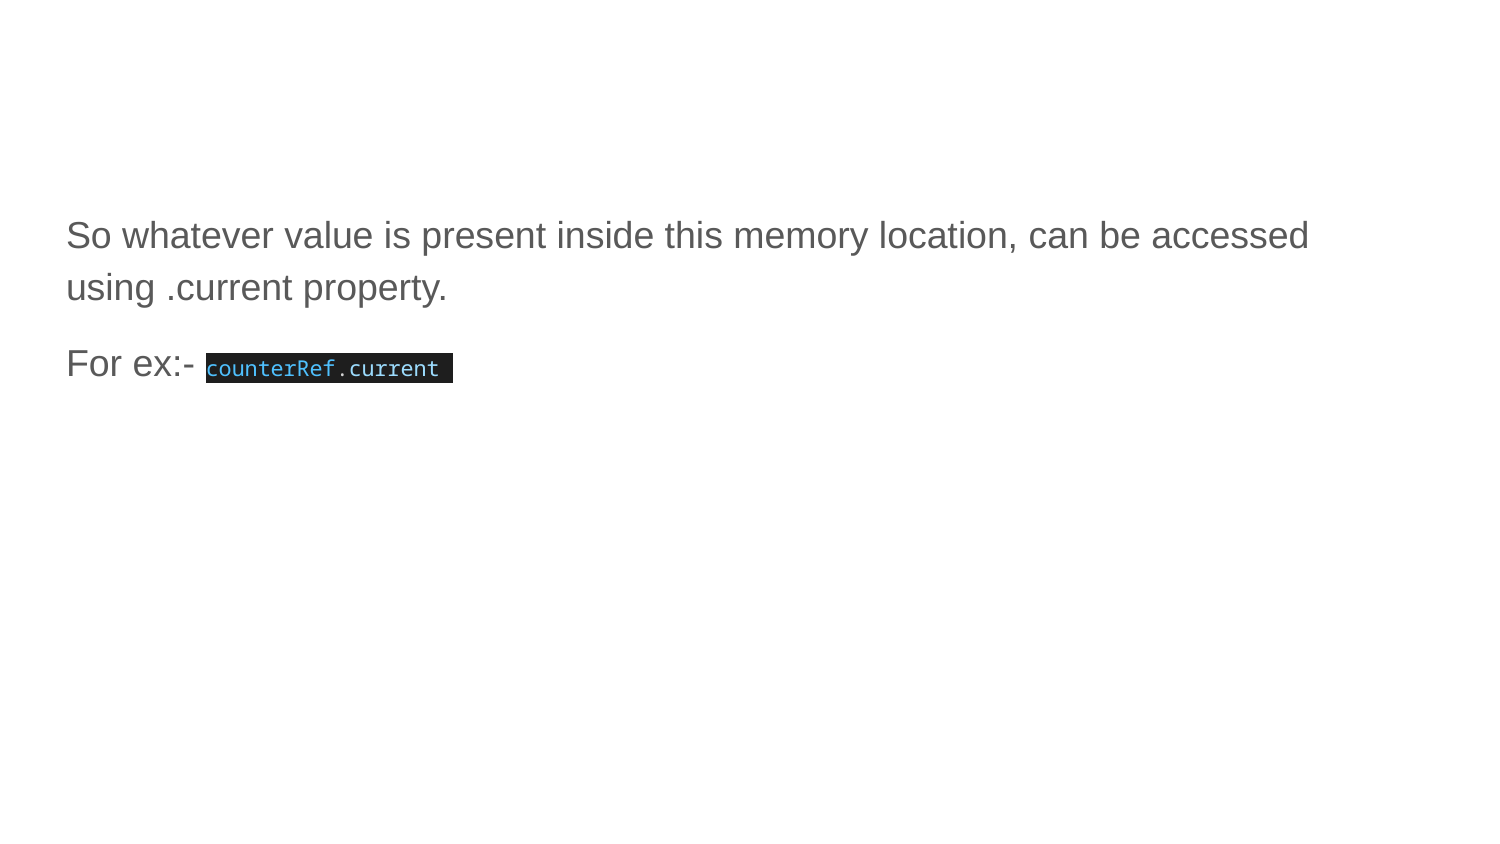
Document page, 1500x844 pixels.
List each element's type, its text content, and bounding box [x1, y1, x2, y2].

list So whatever value is present inside this memory location, can be accessed using .current property. For ex:- counterRef.current [51, 189, 1449, 750]
